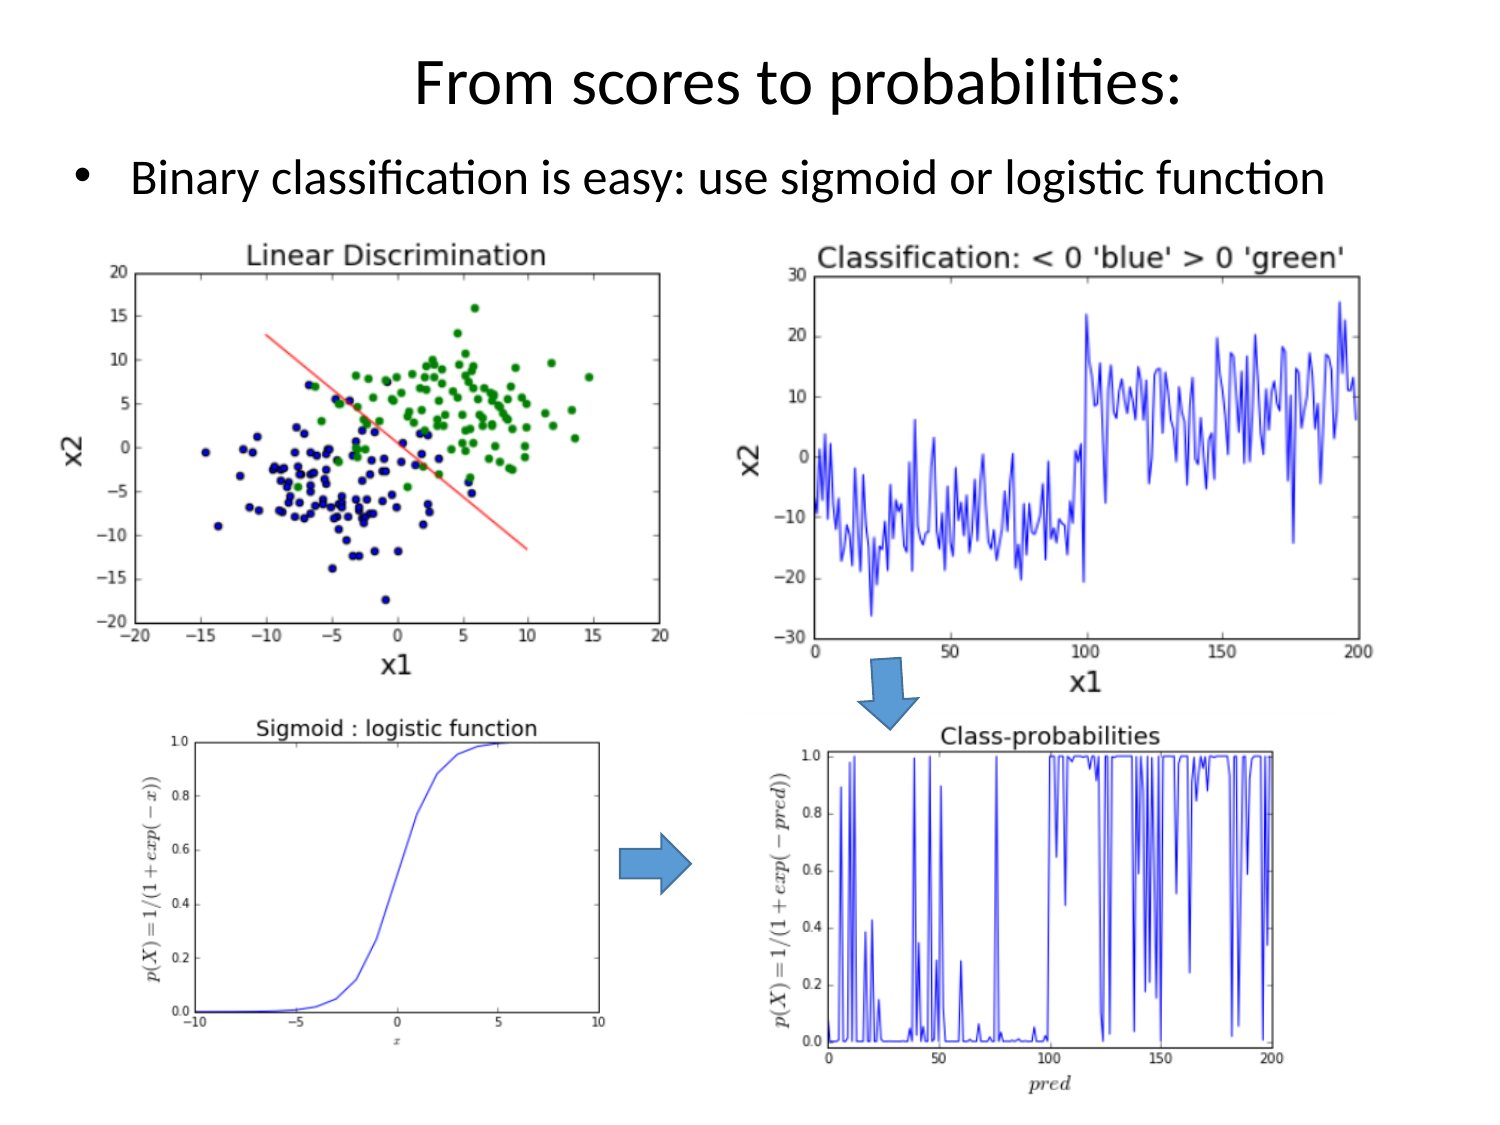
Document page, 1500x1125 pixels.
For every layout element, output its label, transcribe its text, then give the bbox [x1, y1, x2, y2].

text_box [632, 831, 693, 896]
picture [53, 231, 708, 699]
text_box Binary classification is easy: use sigmoid or logistic function [59, 137, 1353, 272]
picture [744, 713, 1343, 1112]
text_box From scores to probabilities: [400, 30, 1214, 126]
picture [112, 704, 632, 1060]
picture [714, 231, 1422, 710]
